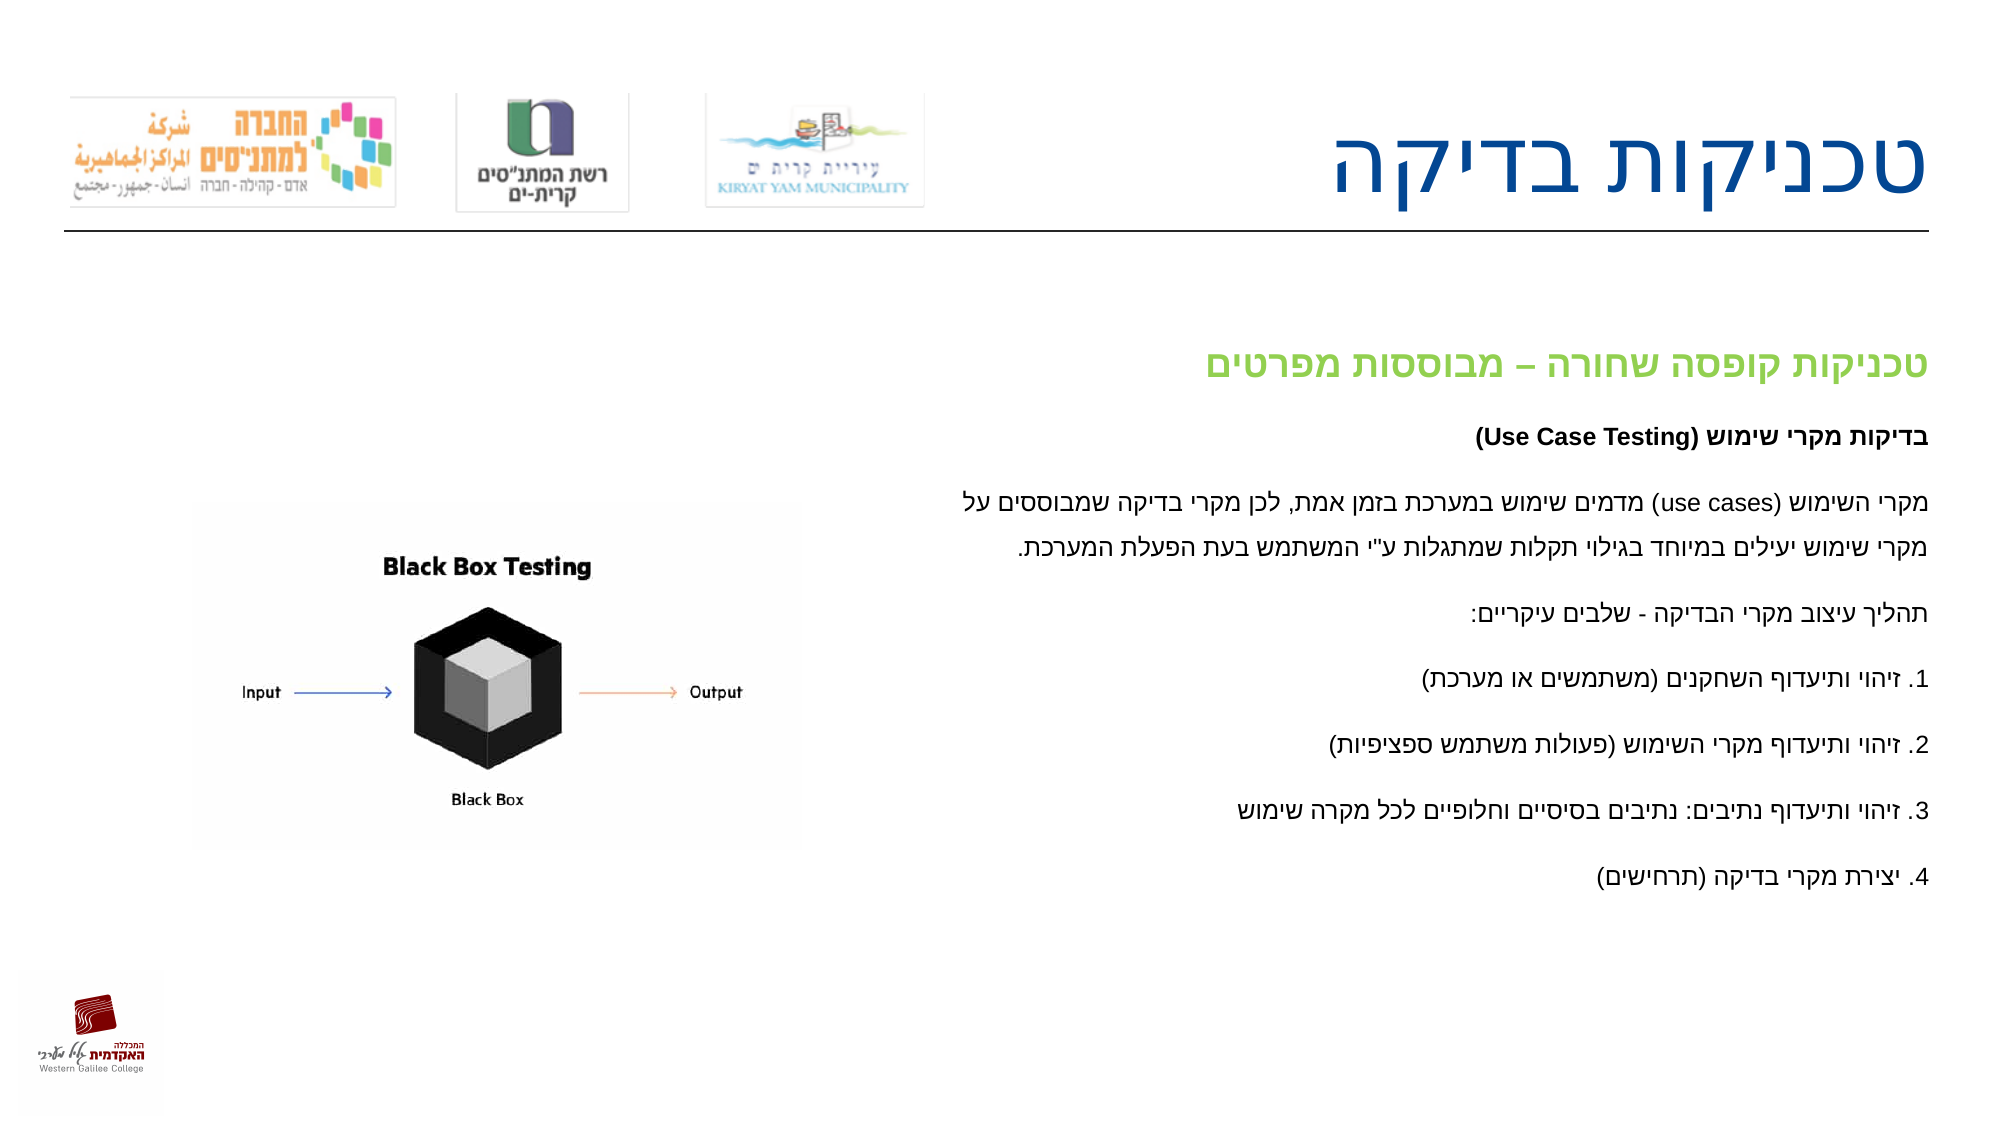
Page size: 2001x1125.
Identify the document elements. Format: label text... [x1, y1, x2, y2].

picture [192, 502, 803, 850]
picture [70, 93, 925, 213]
text_box טכניקות קופסה שחורה – מבוססות מפרטים בדיקות מקרי שימוש (Use Case Testing) מקרי השימוש (use cases) מדמים שימוש במערכת בזמן אמת, לכן מקרי בדיקה שמבוססים על מקרי שימוש יעילים במיוחד בגילוי תקלות שמתגלות ע"י המשתמש בעת הפעלת המערכת. תהליך עיצוב מקרי הבדיקה - שלבים עיקריים: 1. זיהוי ותיעדוף השחקנים (משתמשים או מערכת) 2. זיהוי ותיעדוף מקרי השימוש (פעולות משתמש ספציפיות) 3. זיהוי ותיעדוף נתיבים: נתיבים בסיסיים וחלופיים לכל מקרה שימוש 4. יצירת מקרי בדיקה (תרחישים) [924, 309, 1930, 1043]
picture [18, 970, 164, 1116]
title טכניקות בדיקה [64, 55, 1930, 221]
